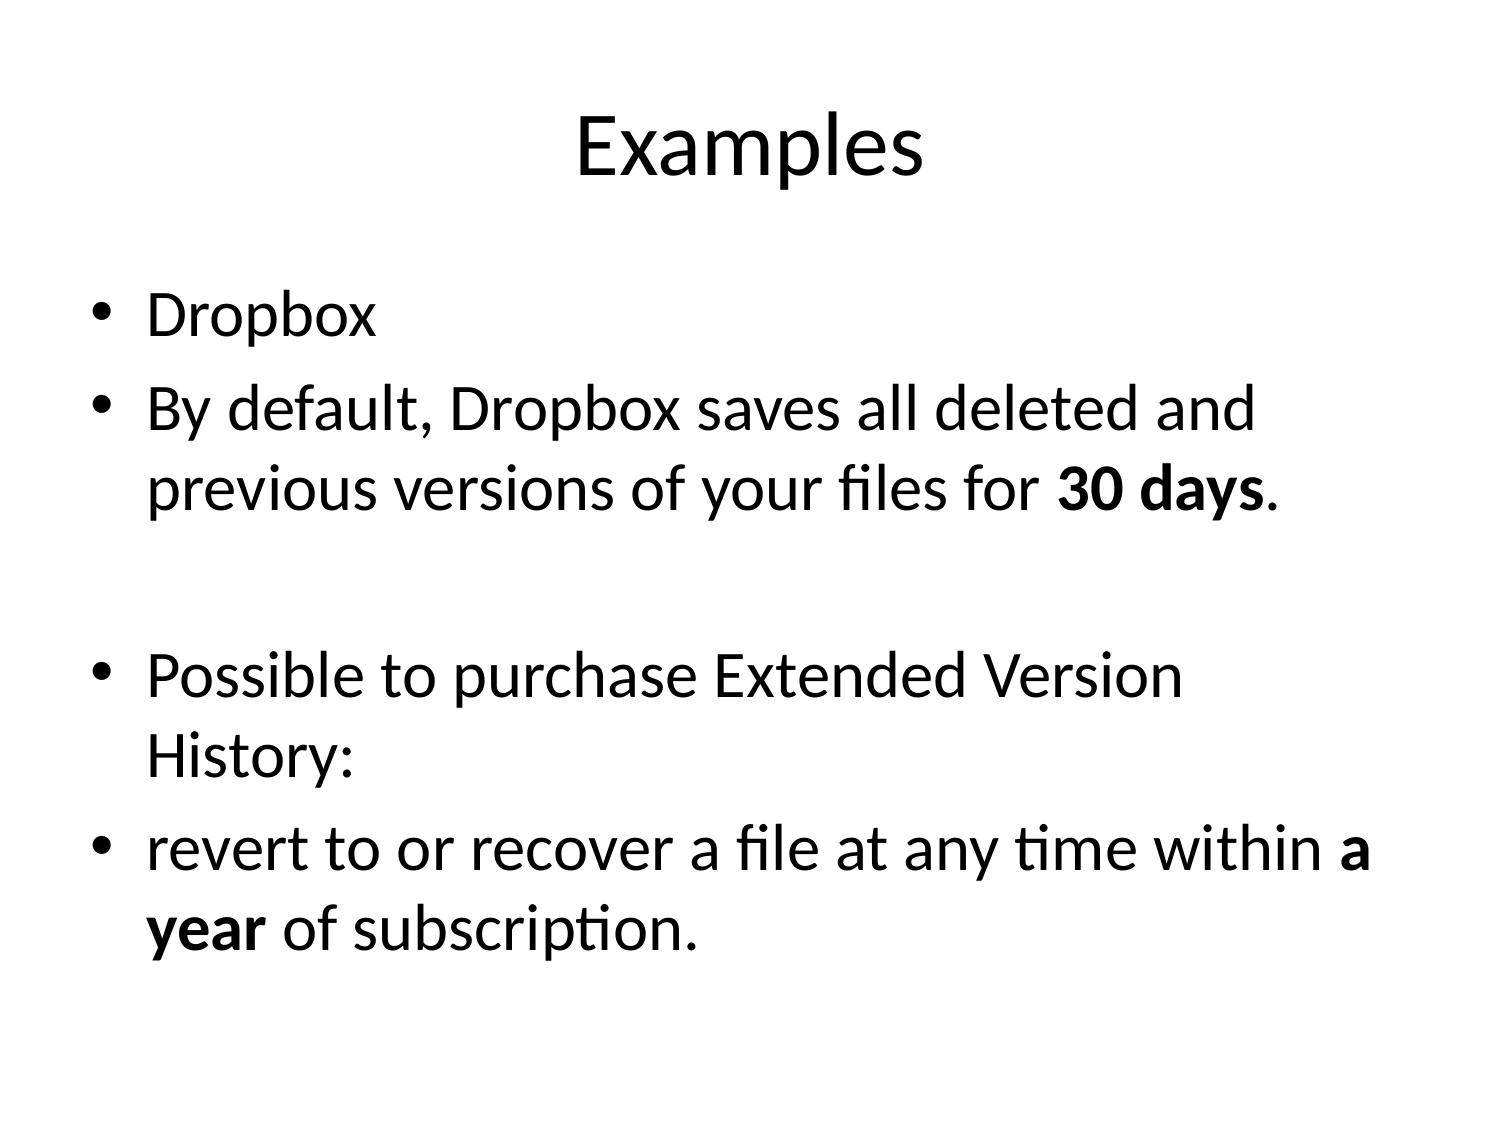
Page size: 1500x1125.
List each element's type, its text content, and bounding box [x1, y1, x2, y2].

title Examples [75, 45, 1425, 233]
list Dropbox By default, Dropbox saves all deleted and previous versions of your files for 30 days. Possible to purchase Extended Version History: revert to or recover a file at any time within a year of subscription. [75, 262, 1425, 1005]
